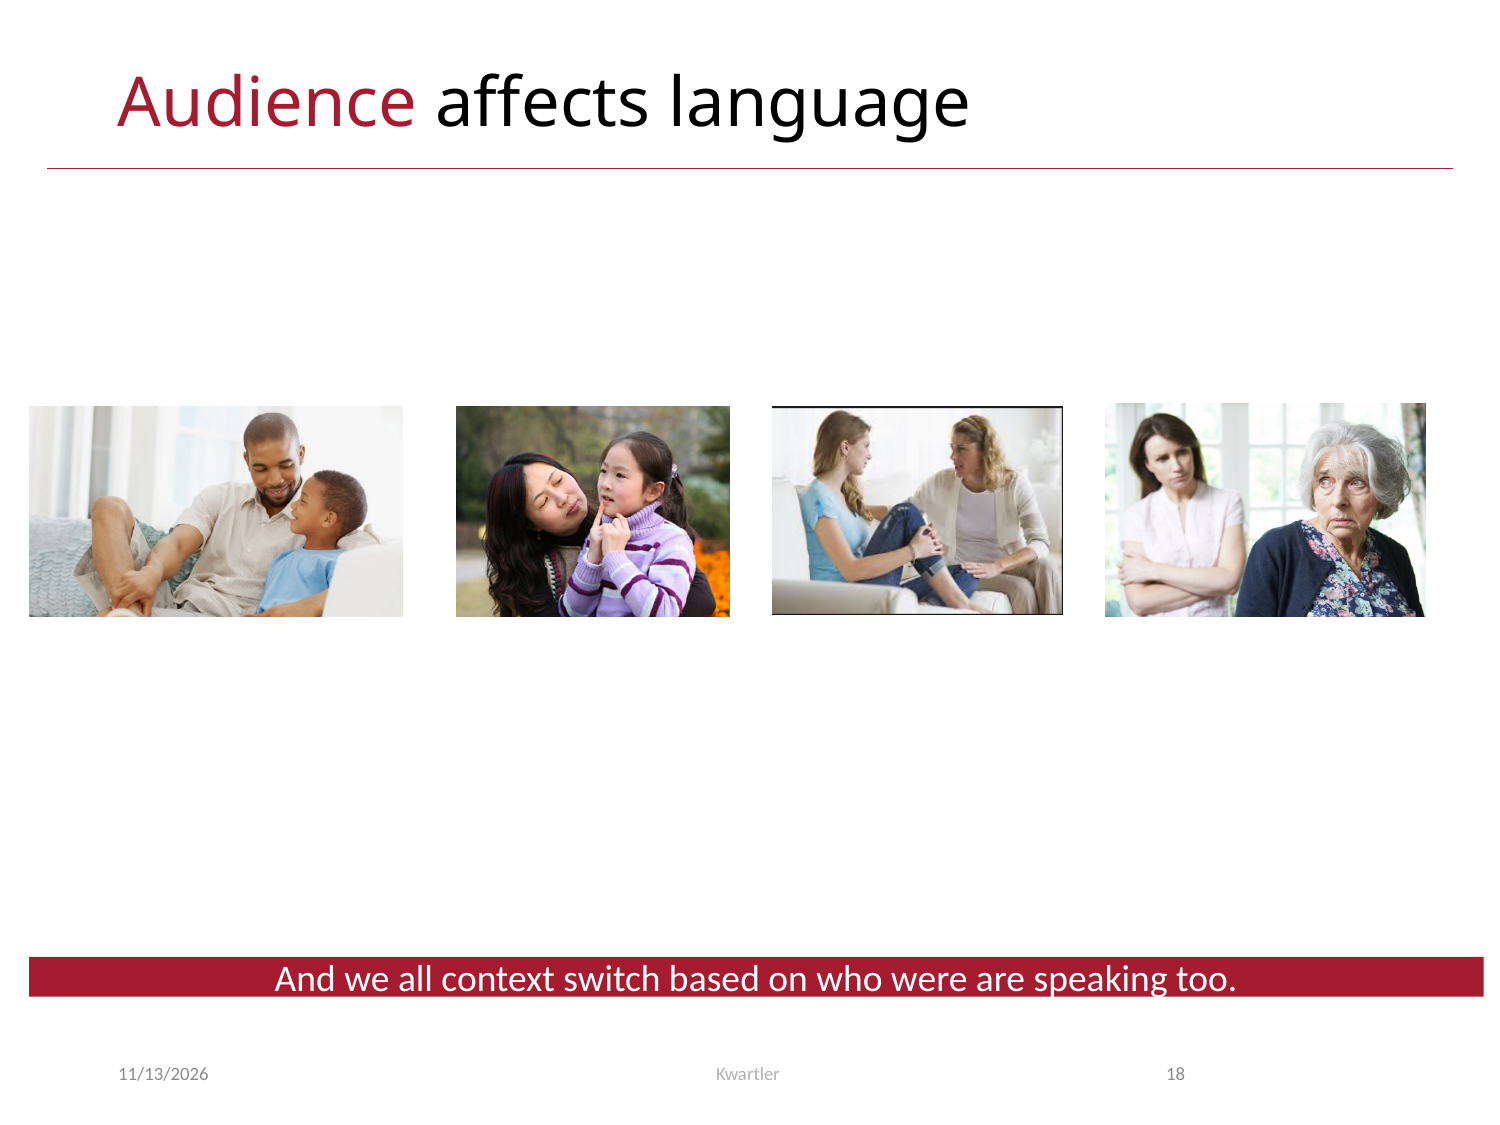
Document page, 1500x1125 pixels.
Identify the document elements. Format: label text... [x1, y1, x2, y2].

text_box And we all context switch based on who were are speaking too. [28, 956, 1485, 998]
picture [772, 406, 1063, 615]
picture [446, 406, 730, 617]
slide_number 18 [1059, 1042, 1200, 1103]
footer Kwartler [496, 1042, 1004, 1103]
picture [28, 406, 403, 617]
picture [1105, 403, 1426, 617]
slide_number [103, 1042, 441, 1103]
title Audience affects language [103, 59, 1397, 157]
